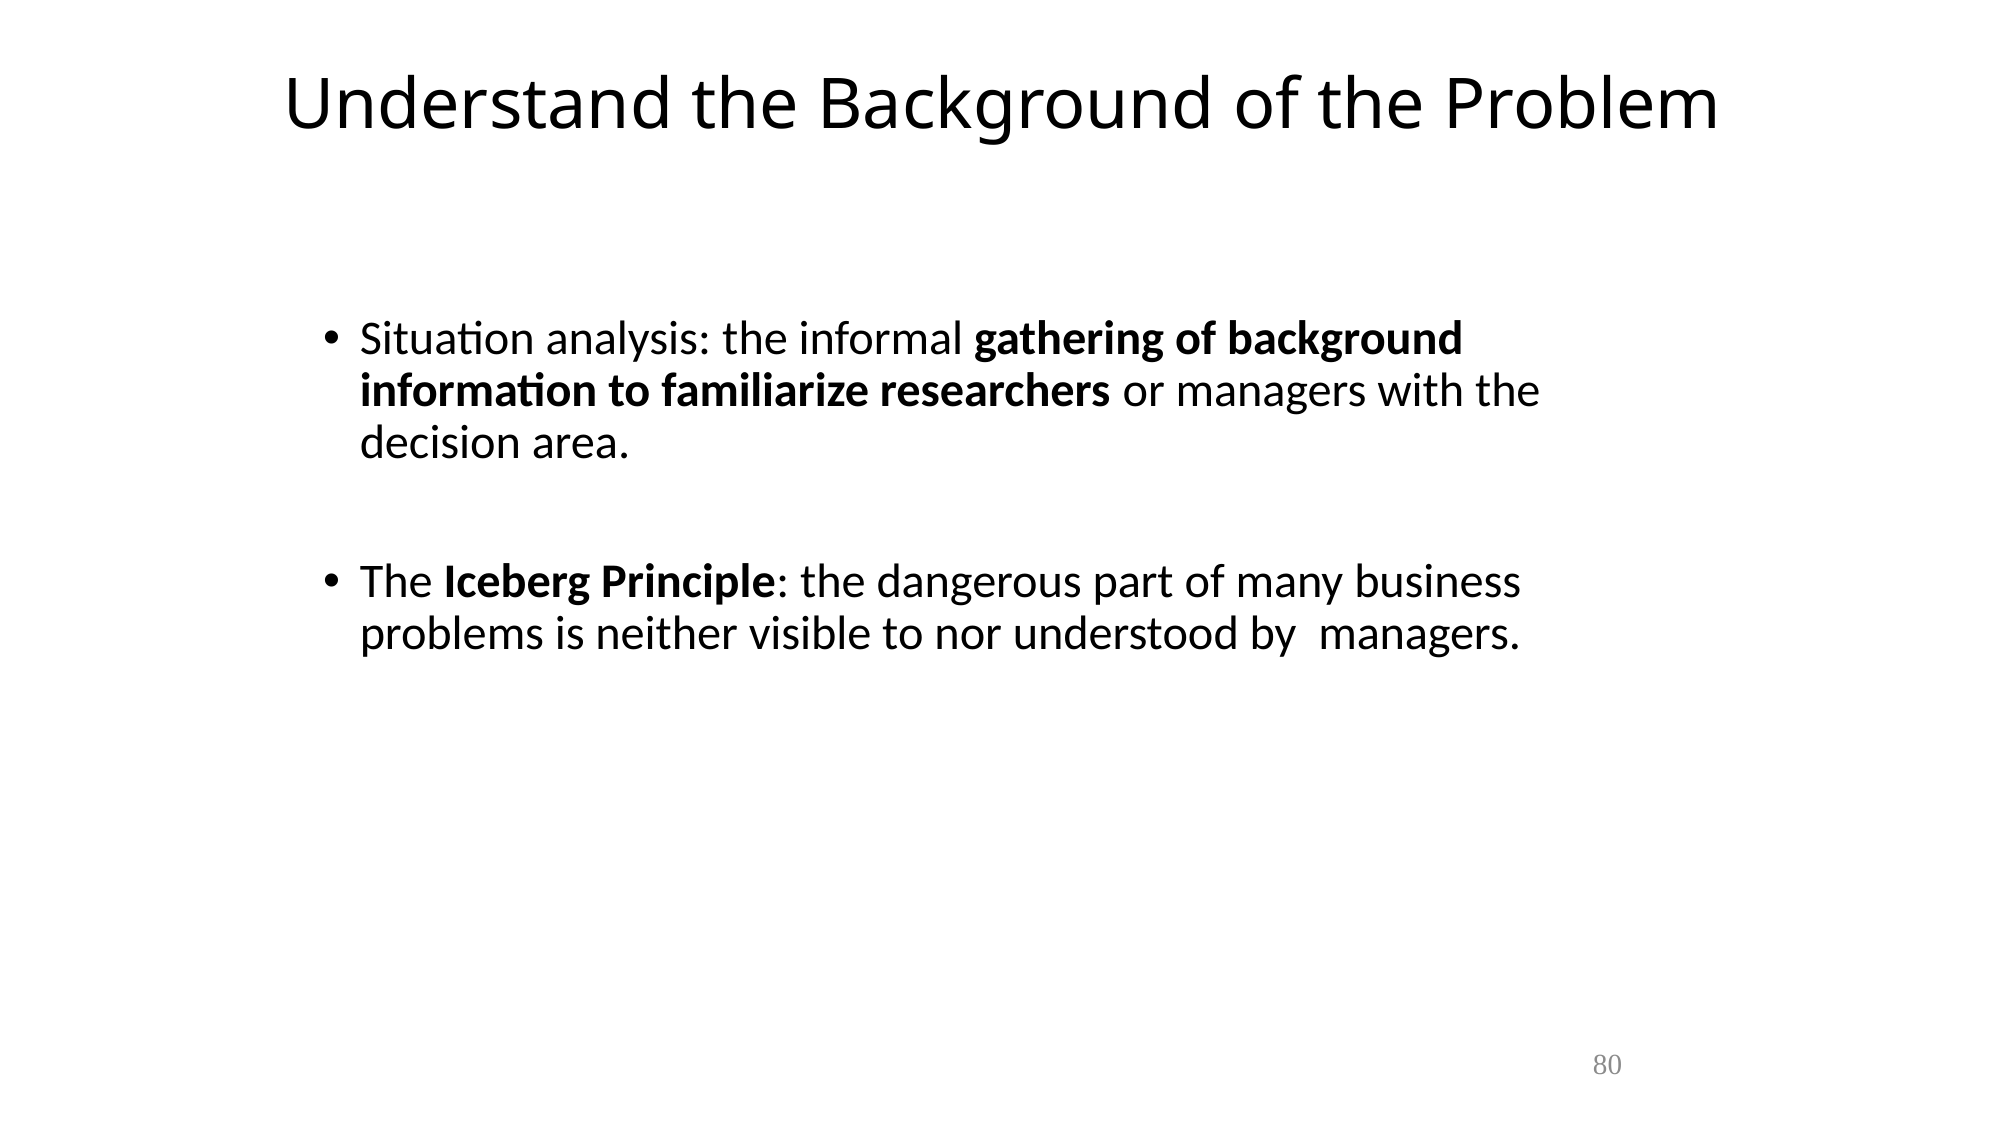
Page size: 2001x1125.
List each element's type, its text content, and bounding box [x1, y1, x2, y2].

list Situation analysis: the informal gathering of background information to familiarize researchers or managers with the decision area. The Iceberg Principle: the dangerous part of many business problems is neither visible to nor understood by managers. [307, 305, 1583, 669]
slide_number 80 [1325, 1025, 1638, 1100]
title Understand the Background of the Problem [249, 24, 1750, 188]
